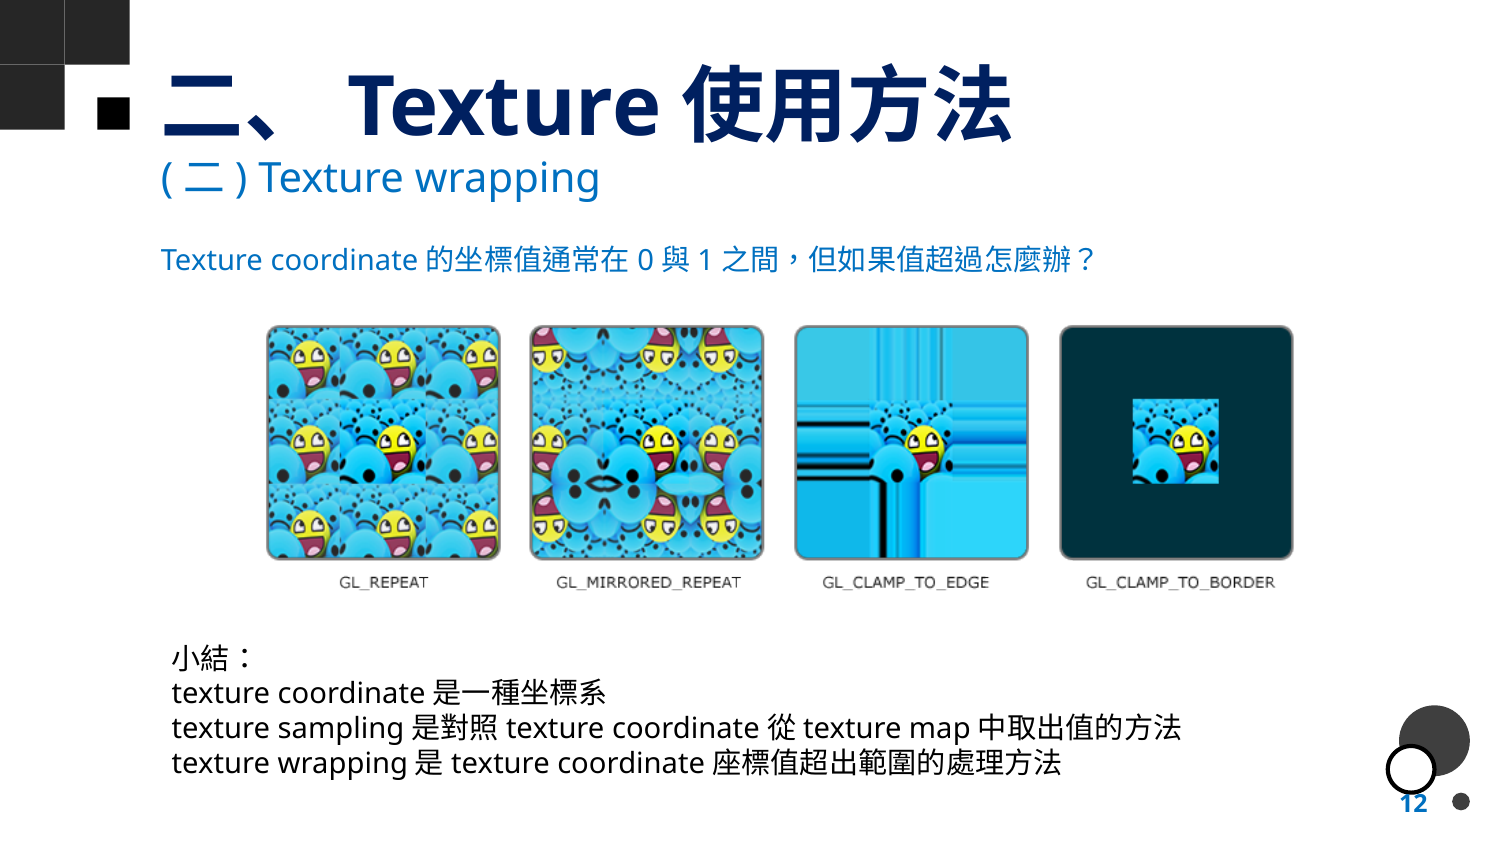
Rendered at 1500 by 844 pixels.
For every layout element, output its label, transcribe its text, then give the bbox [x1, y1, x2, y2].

text_box (二) Texture wrapping [145, 143, 660, 210]
text_box Texture coordinate的坐標值通常在0與1之間，但如果值超過怎麼辦？ [145, 226, 1282, 292]
title 二、Texture使用方法 [145, 32, 1091, 173]
slide_number 12 [1092, 782, 1443, 827]
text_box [1387, 705, 1471, 811]
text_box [0, 0, 130, 130]
text_box 小結： texture coordinate是一種坐標系 texture sampling是對照texture coordinate從texture map中取出值的方法 texture wrapping是texture coordinate座標值超出範圍的處理方法 [156, 624, 1293, 786]
picture [243, 305, 1335, 614]
